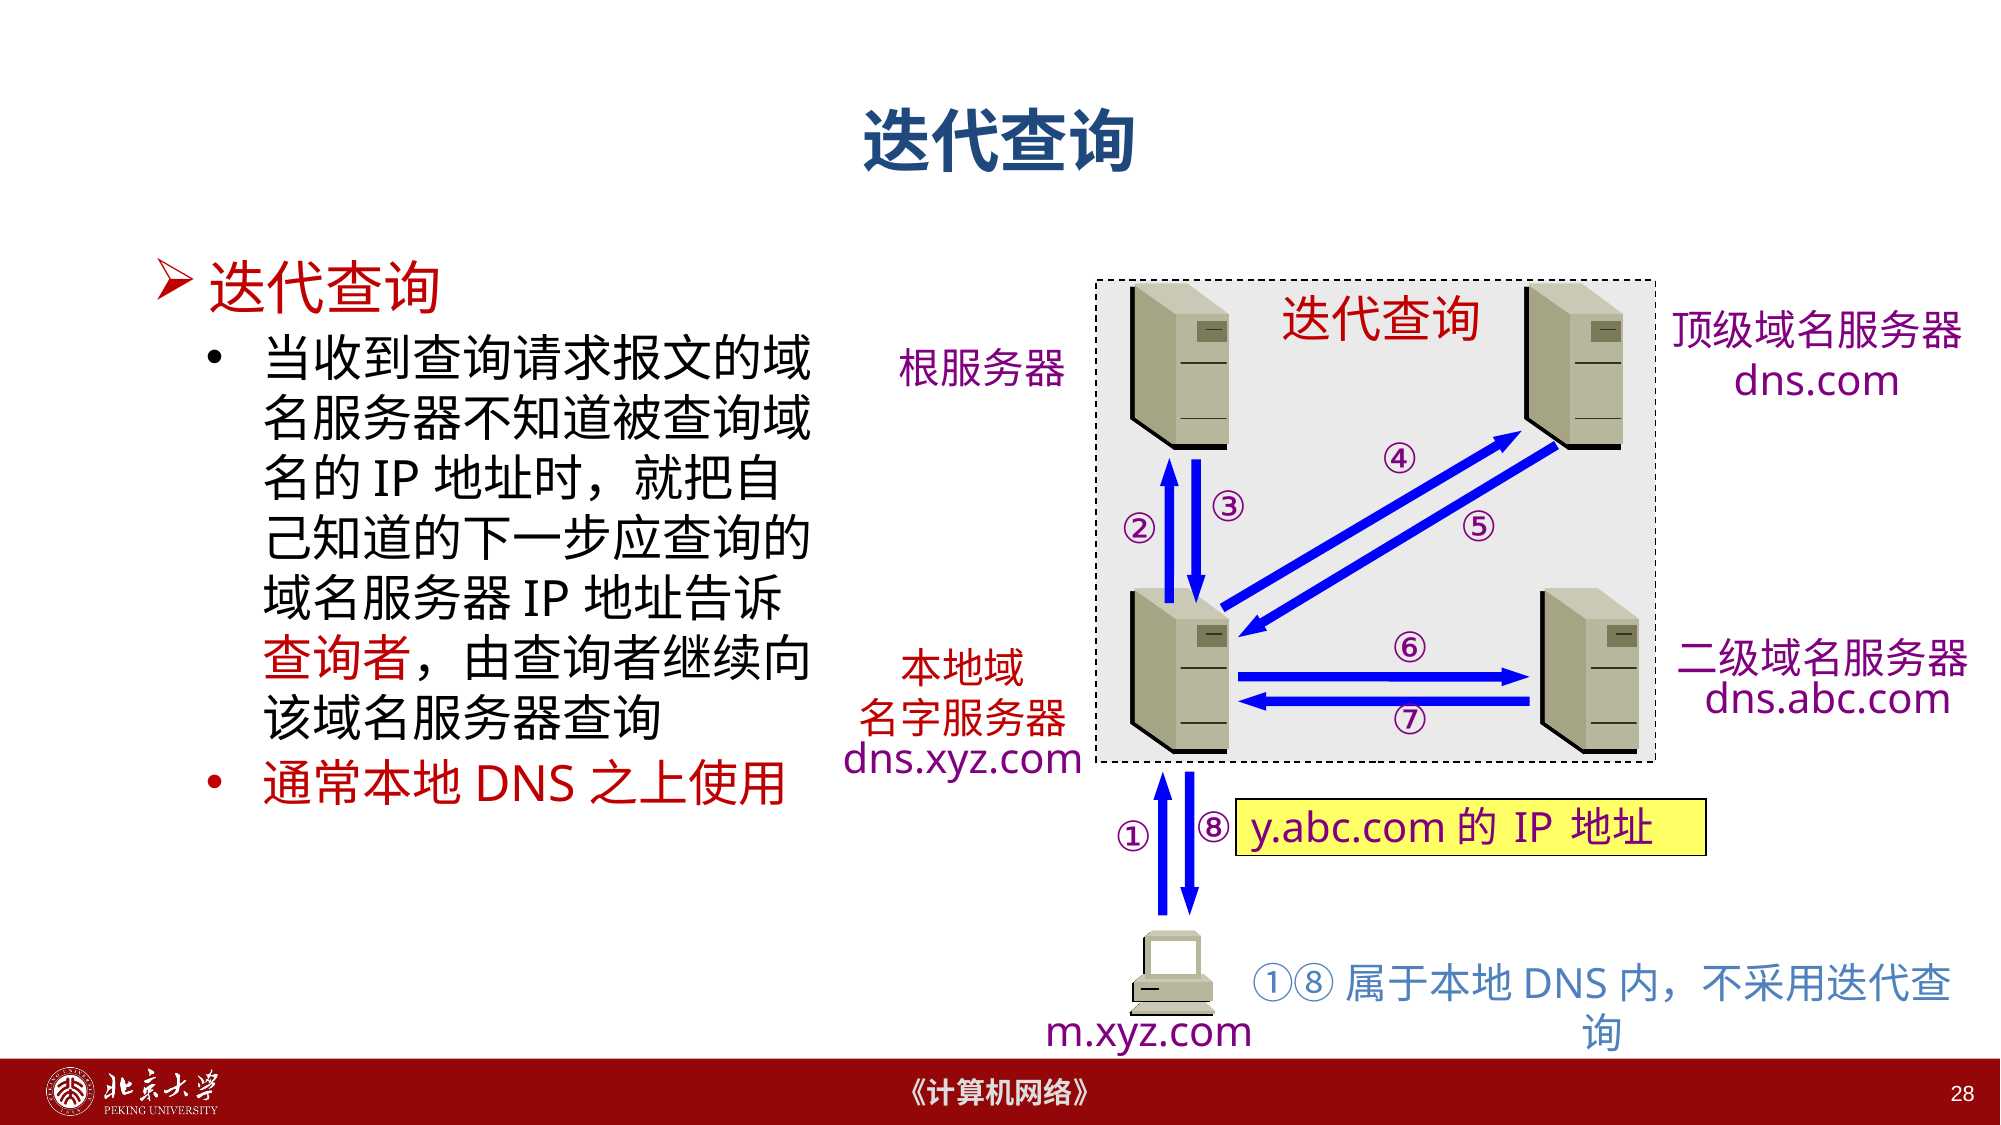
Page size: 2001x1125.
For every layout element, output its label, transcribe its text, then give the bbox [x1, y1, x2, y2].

text_box 迭代查询 当收到查询请求报文的域名服务器不知道被查询域名的IP地址时，就把自己知道的下一步应查询的域名服务器IP地址告诉查询者，由查询者继续向该域名服务器查询 通常本地DNS之上使用 [137, 244, 832, 1042]
title 迭代查询 [99, 45, 1900, 233]
picture [46, 1067, 218, 1116]
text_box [825, 274, 2000, 1063]
slide_number 28 [1522, 1072, 1990, 1125]
